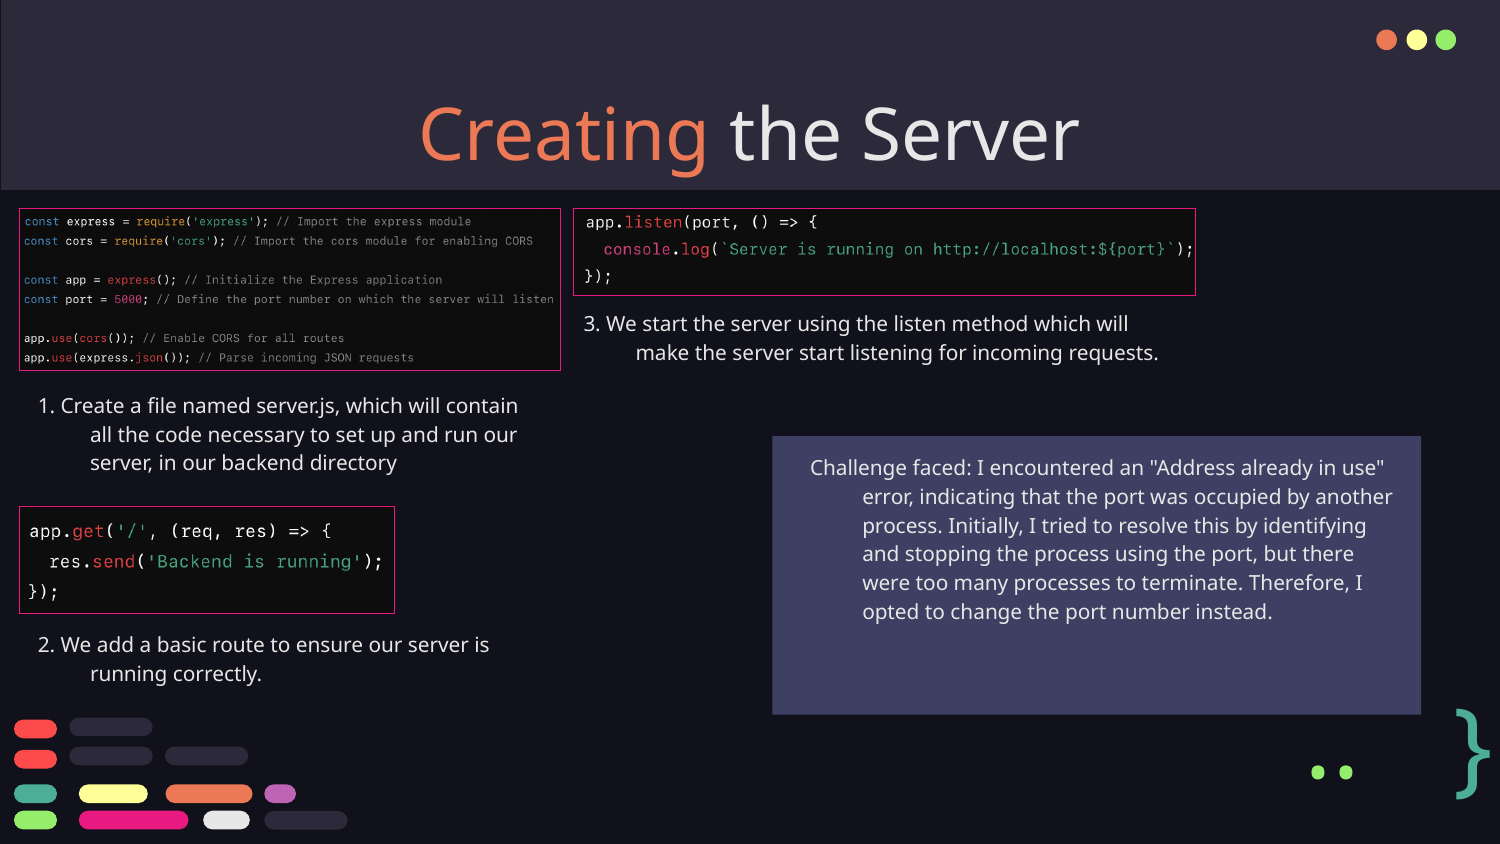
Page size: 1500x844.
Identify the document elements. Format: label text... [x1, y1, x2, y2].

text_box Challenge faced: I encountered an "Address already in use" error, indicating that the port was occupied by another process. Initially, I tried to resolve this by identifying and stopping the process using the port, but there were too many processes to terminate. Therefore, I opted to change the port number instead. [772, 436, 1422, 715]
text_box 2. We add a basic route to ensure our server is running correctly. [0, 613, 530, 692]
picture [18, 208, 561, 371]
text_box } [1438, 664, 1500, 789]
text_box 3. We start the server using the listen method which will make the server start listening for incoming requests. [545, 292, 1196, 422]
text_box .. [1215, 715, 1376, 782]
picture [573, 208, 1196, 297]
picture [19, 505, 395, 614]
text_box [13, 717, 348, 830]
title Creating the Server [118, 72, 1382, 167]
subtitle 1. Create a file named server.js, which will contain all the code necessary to set up and run our server, in our backend directory [0, 373, 561, 499]
